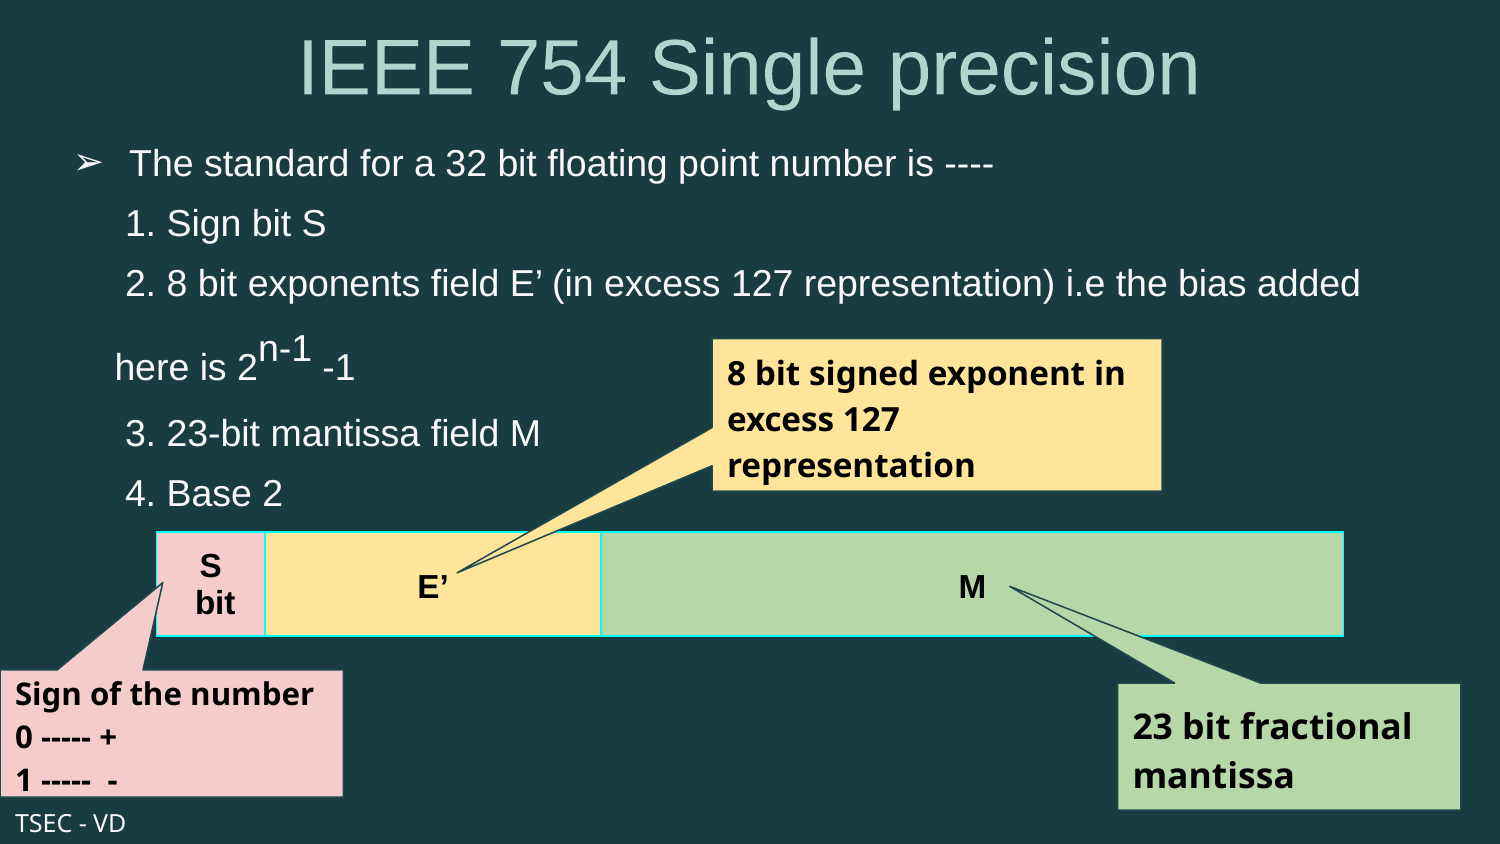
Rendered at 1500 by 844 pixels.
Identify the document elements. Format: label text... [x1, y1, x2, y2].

table_header S bit [157, 533, 264, 635]
text_box 23 bit fractional mantissa [1009, 586, 1461, 811]
table_header E’ [266, 533, 600, 635]
text_box The standard for a 32 bit floating point number is ---- 1. Sign bit S 2. 8 bit exponents field E’ (in excess 127 representation) i.e the bias added here is 2n-1 -1 3. 23-bit mantissa field M 4. Base 2 [39, 117, 1461, 505]
text_box 8 bit signed exponent in excess 127 representation [457, 338, 1163, 573]
text_box Sign of the number 0 ----- + 1 ----- - [0, 582, 344, 798]
table_header M [602, 533, 1343, 635]
